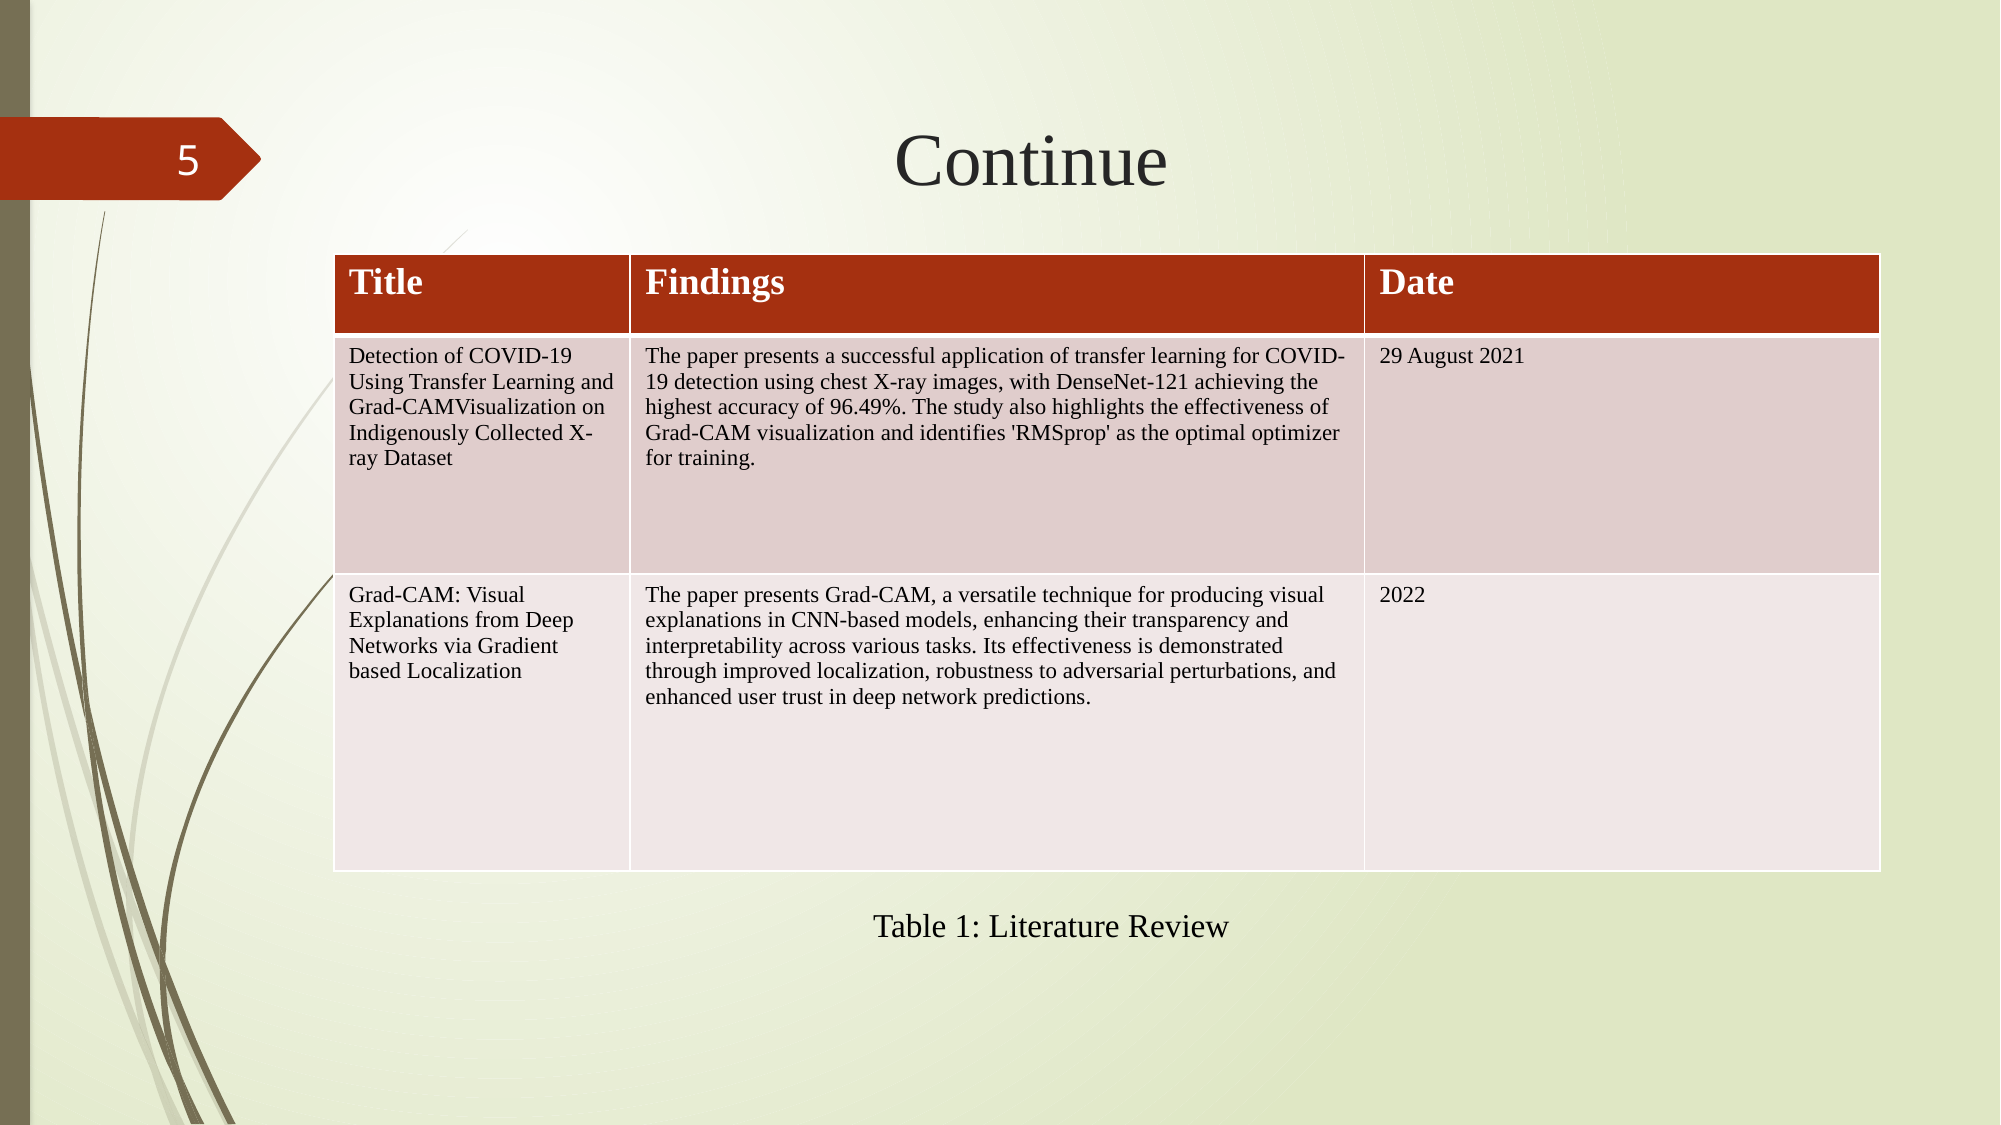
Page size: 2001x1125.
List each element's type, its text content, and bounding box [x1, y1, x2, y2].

table_cell Detection of COVID-19 Using Transfer Learning and Grad-CAMVisualization on Indigenously Collected X-ray Dataset [335, 338, 629, 573]
table_cell 29 August 2021 [1365, 338, 1879, 573]
title Continue [665, 102, 1398, 216]
text_box Table 1: Literature Review [858, 896, 1356, 952]
table_cell Grad-CAM: Visual Explanations from Deep Networks via Gradient based Localization [335, 575, 629, 870]
table_header Findings [631, 255, 1364, 333]
slide_number 5 [87, 129, 216, 190]
table_cell 2022 [1365, 575, 1879, 870]
table_cell The paper presents Grad-CAM, a versatile technique for producing visual explanations in CNN-based models, enhancing their transparency and interpretability across various tasks. Its effectiveness is demonstrated through improved localization, robustness to adversarial perturbations, and enhanced user trust in deep network predictions. [631, 575, 1364, 870]
table_cell The paper presents a successful application of transfer learning for COVID-19 detection using chest X-ray images, with DenseNet-121 achieving the highest accuracy of 96.49%. The study also highlights the effectiveness of Grad-CAM visualization and identifies 'RMSprop' as the optimal optimizer for training. [631, 338, 1364, 573]
table_header Title [335, 255, 629, 333]
table_header Date [1365, 255, 1879, 333]
